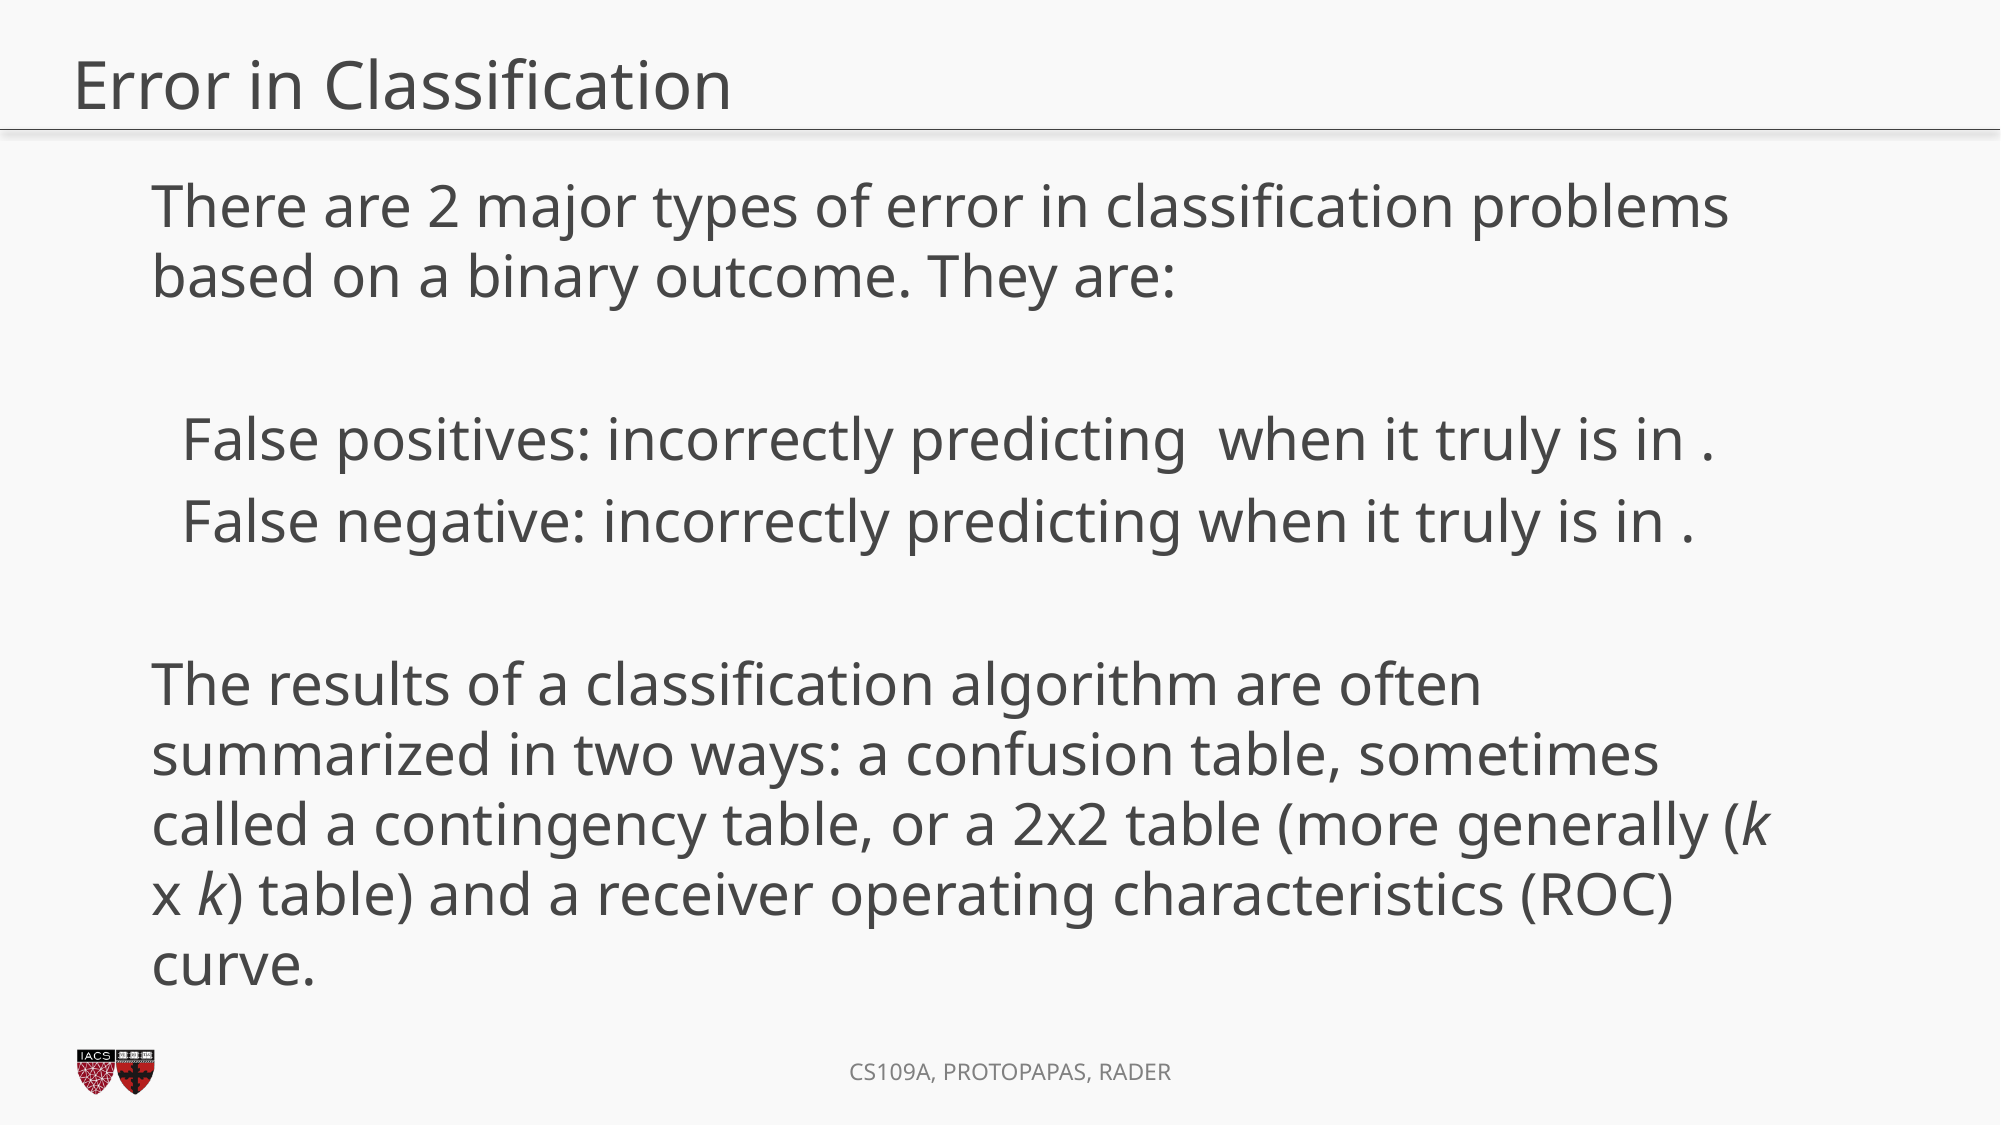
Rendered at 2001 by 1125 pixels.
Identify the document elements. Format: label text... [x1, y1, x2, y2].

title Error in Classification [57, 35, 1943, 162]
picture [75, 1049, 155, 1095]
